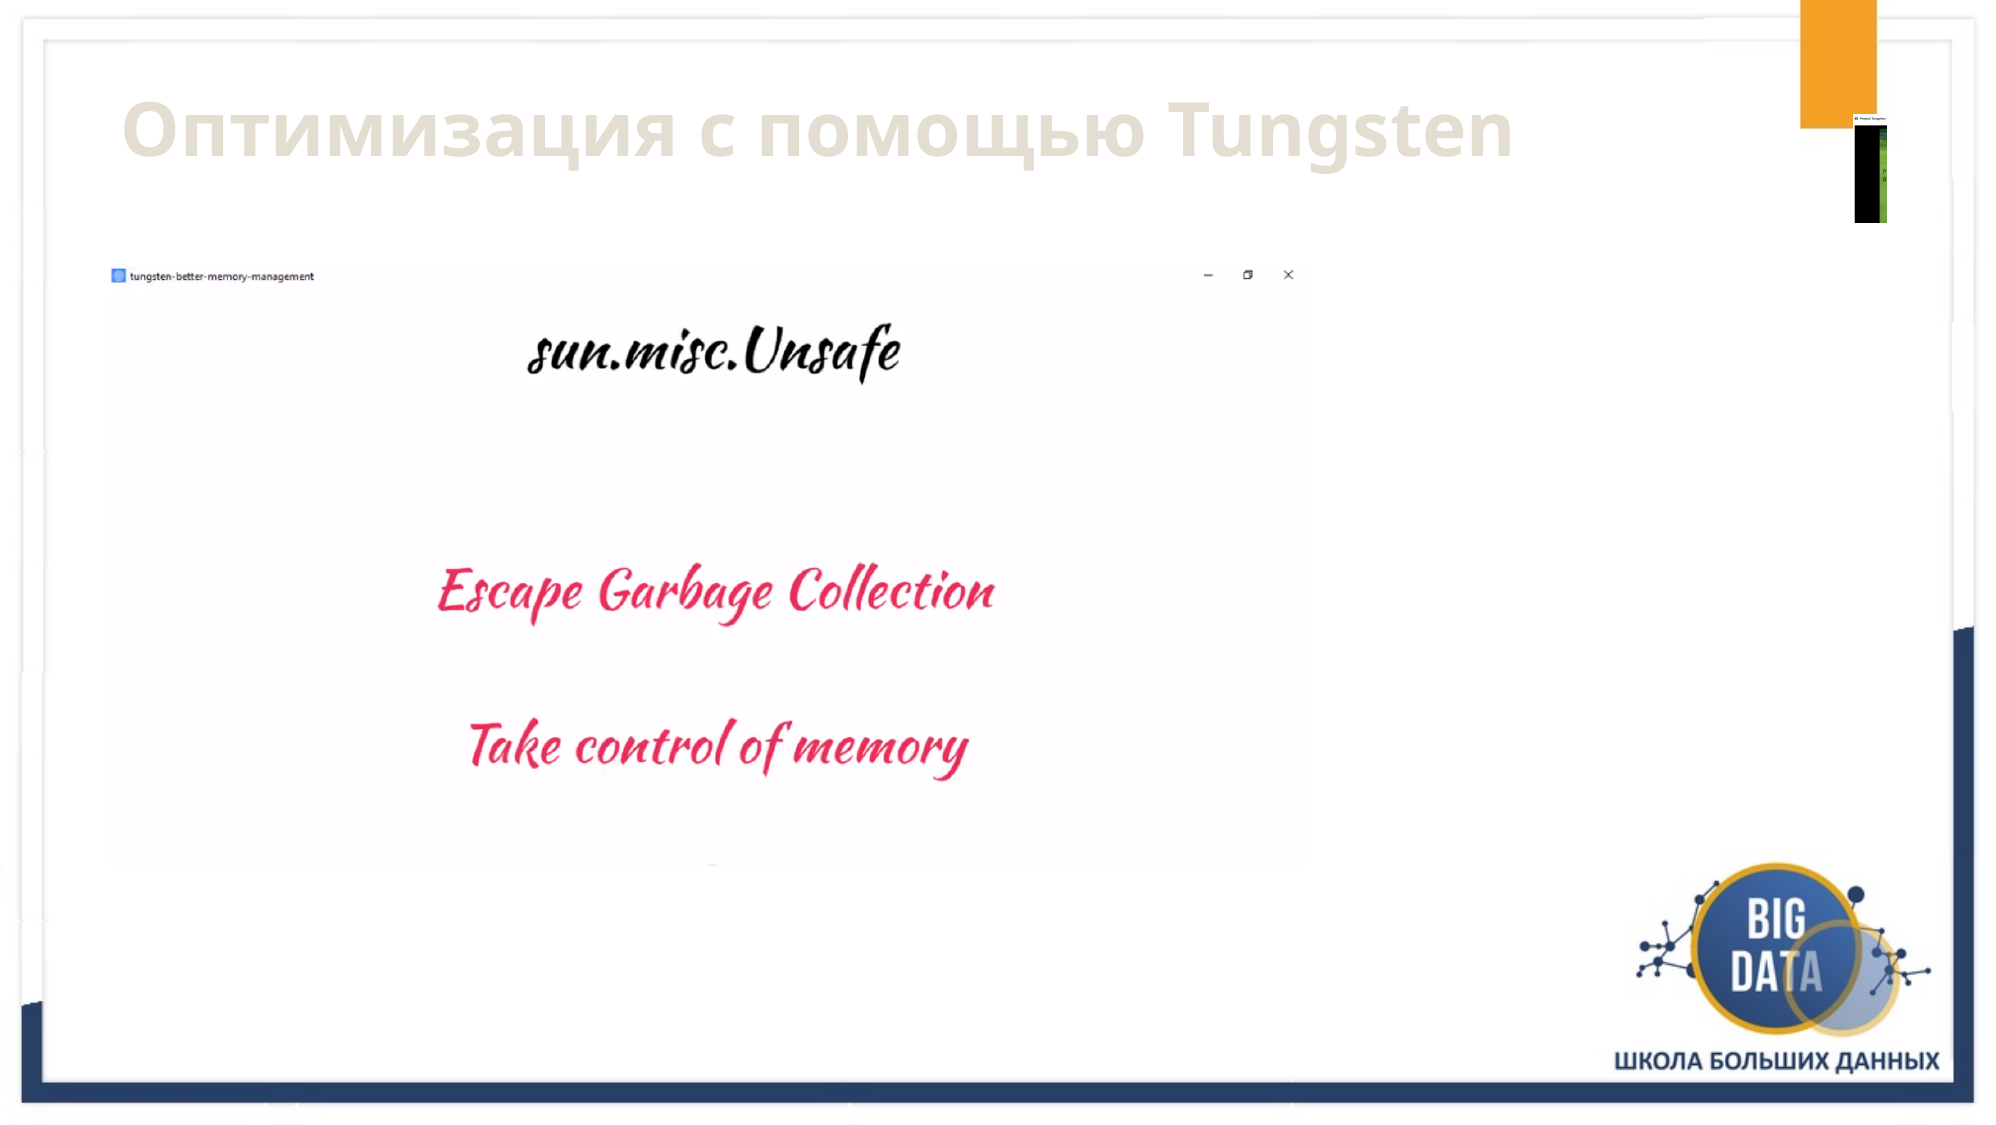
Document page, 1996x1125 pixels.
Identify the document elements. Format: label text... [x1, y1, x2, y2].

title Оптимизация с помощью Tungsten [105, 74, 1645, 304]
picture [0, 0, 1996, 1125]
